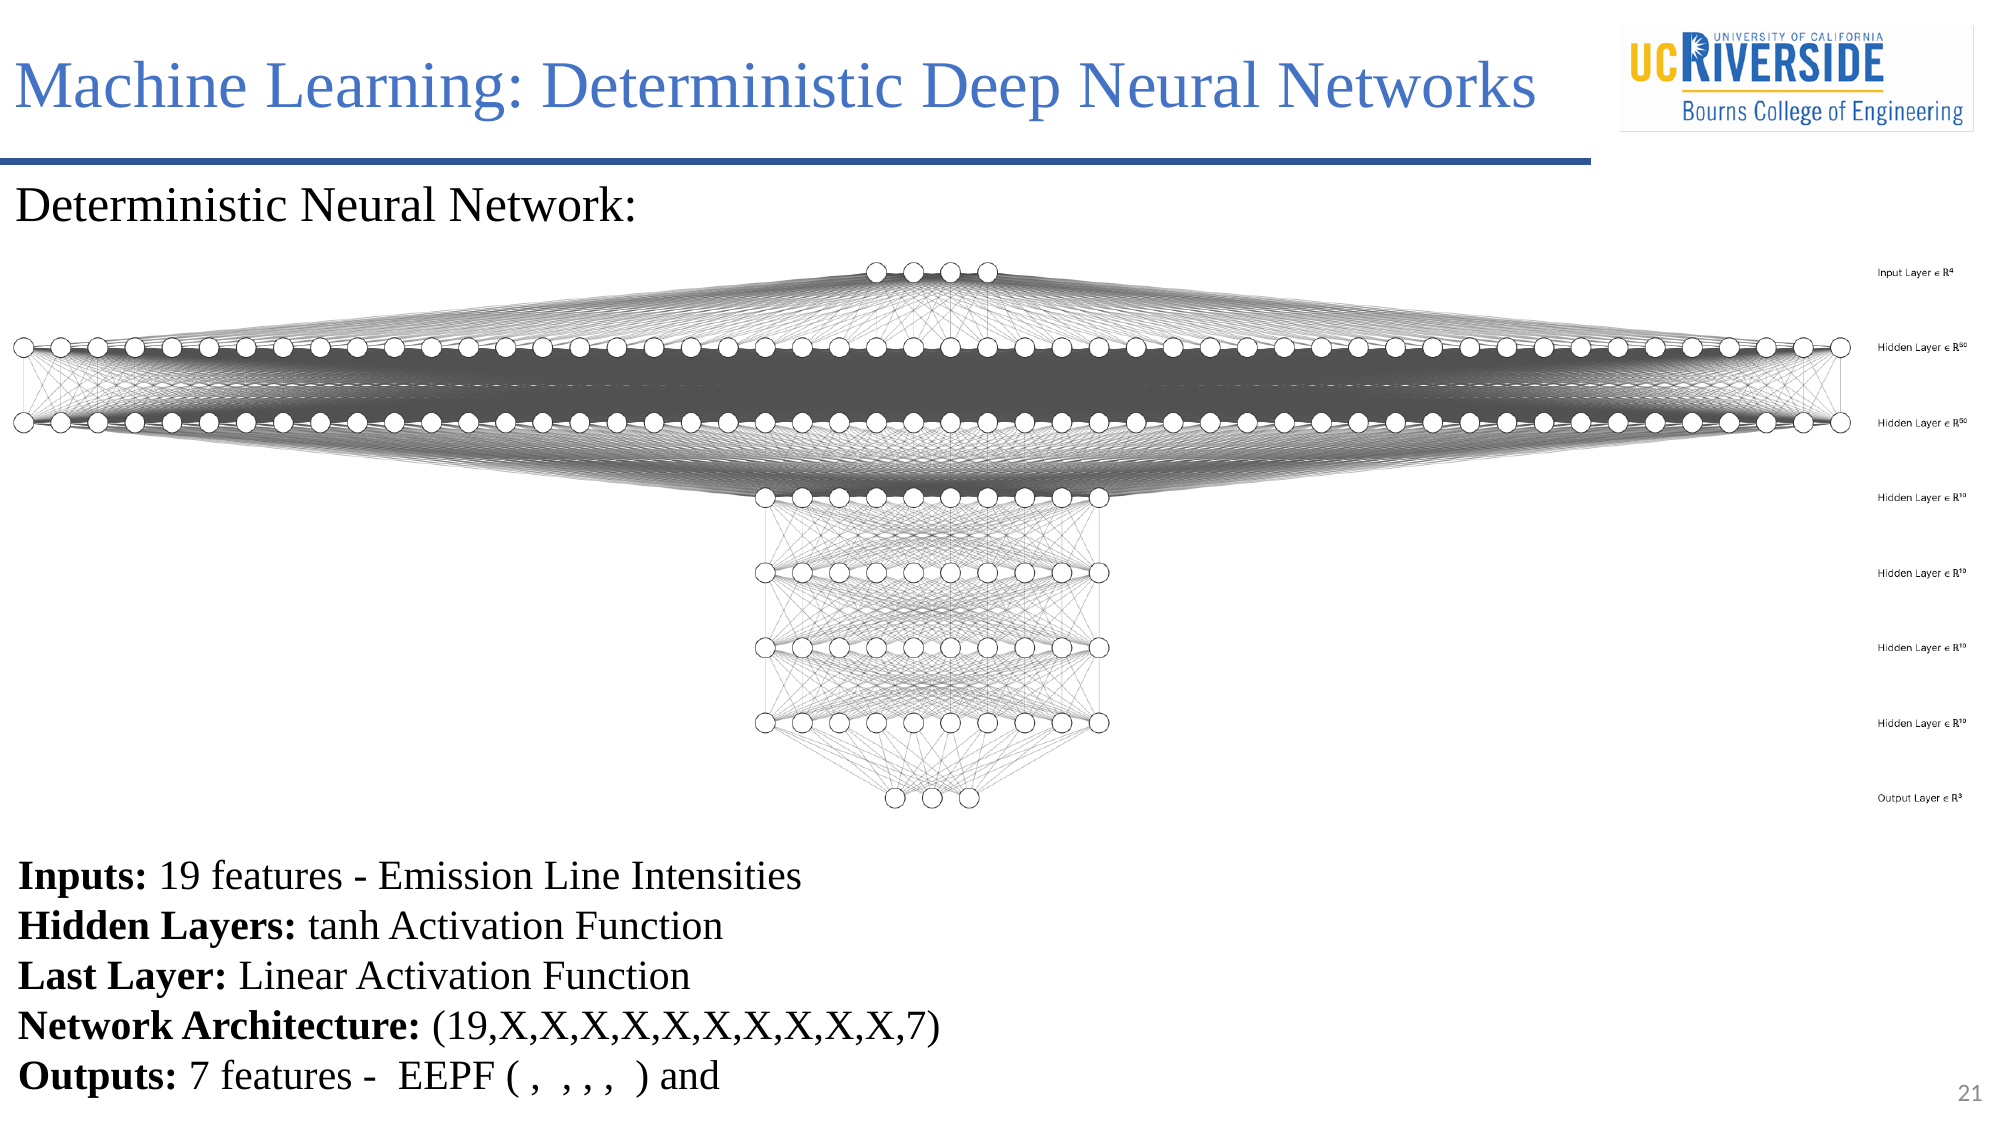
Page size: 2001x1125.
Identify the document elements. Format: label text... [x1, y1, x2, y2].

text_box Machine Learning: Deterministic Deep Neural Networks [0, 0, 2000, 163]
text_box Deterministic Neural Network: [0, 164, 666, 239]
slide_number 21 [1548, 1062, 1998, 1122]
picture [0, 242, 2000, 889]
picture [1619, 25, 1974, 133]
